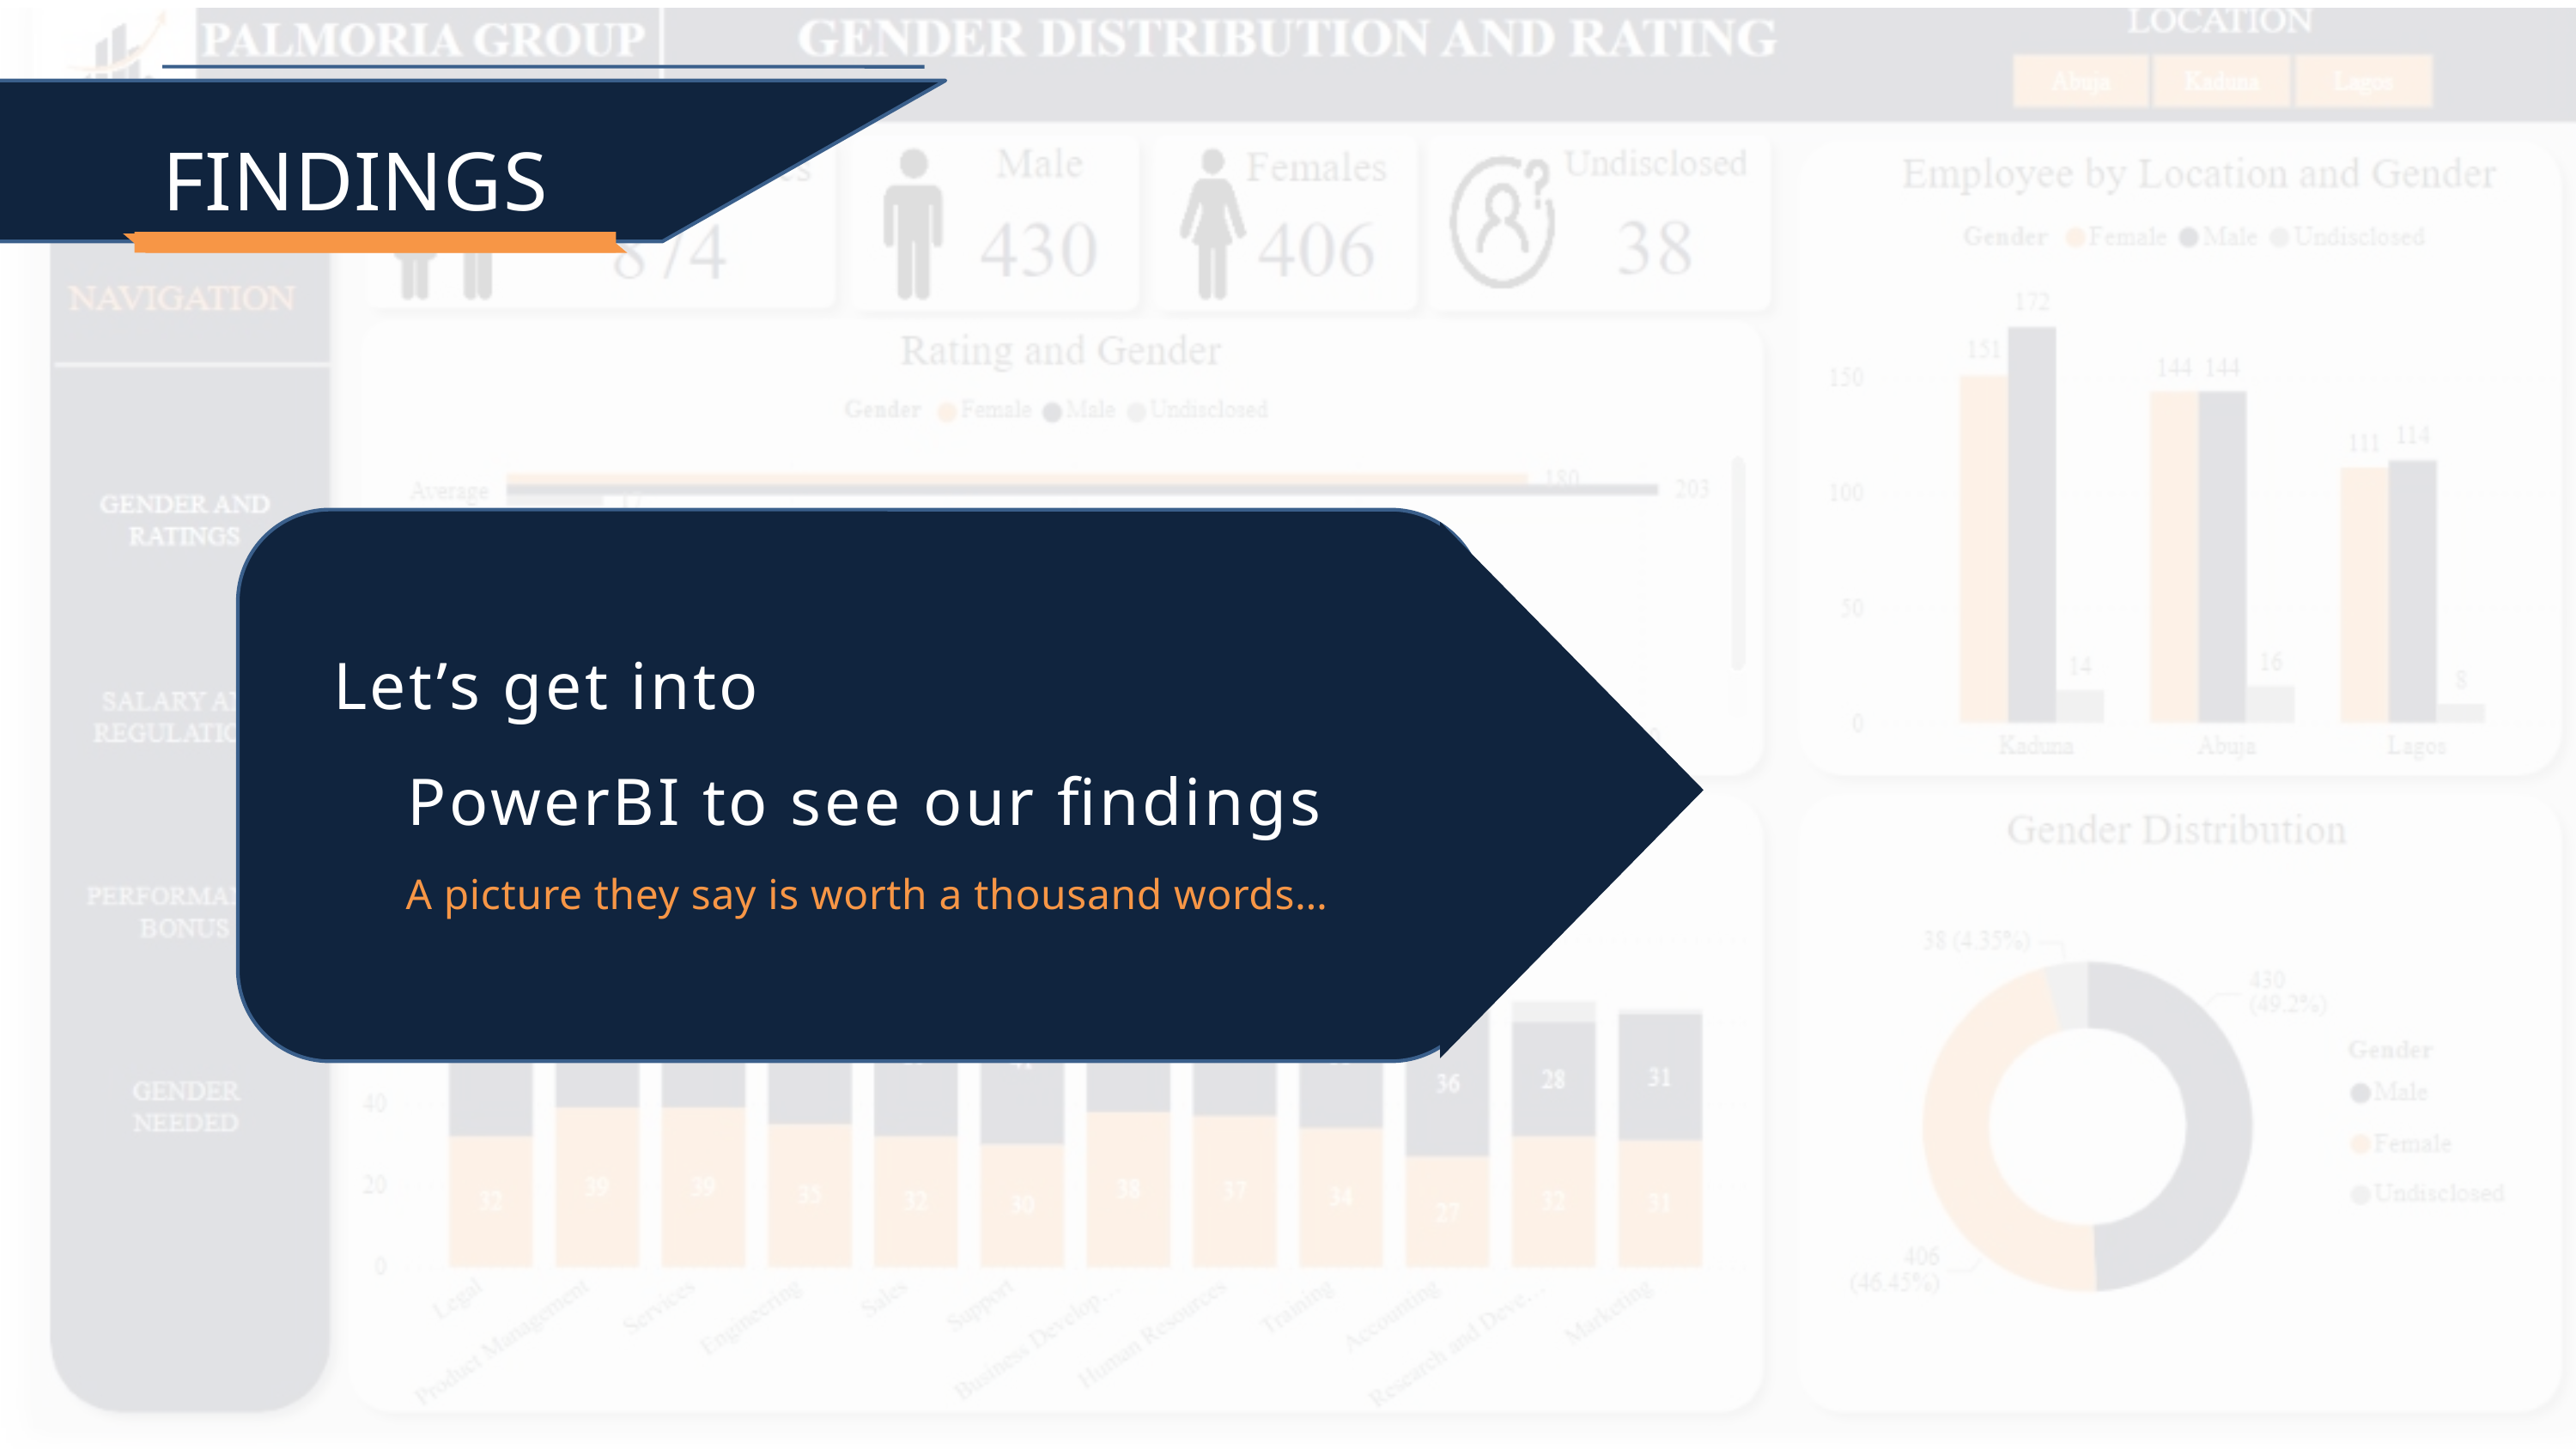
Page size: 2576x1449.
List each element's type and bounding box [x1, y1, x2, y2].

text_box [0, 0, 2576, 1449]
text_box [123, 233, 628, 253]
